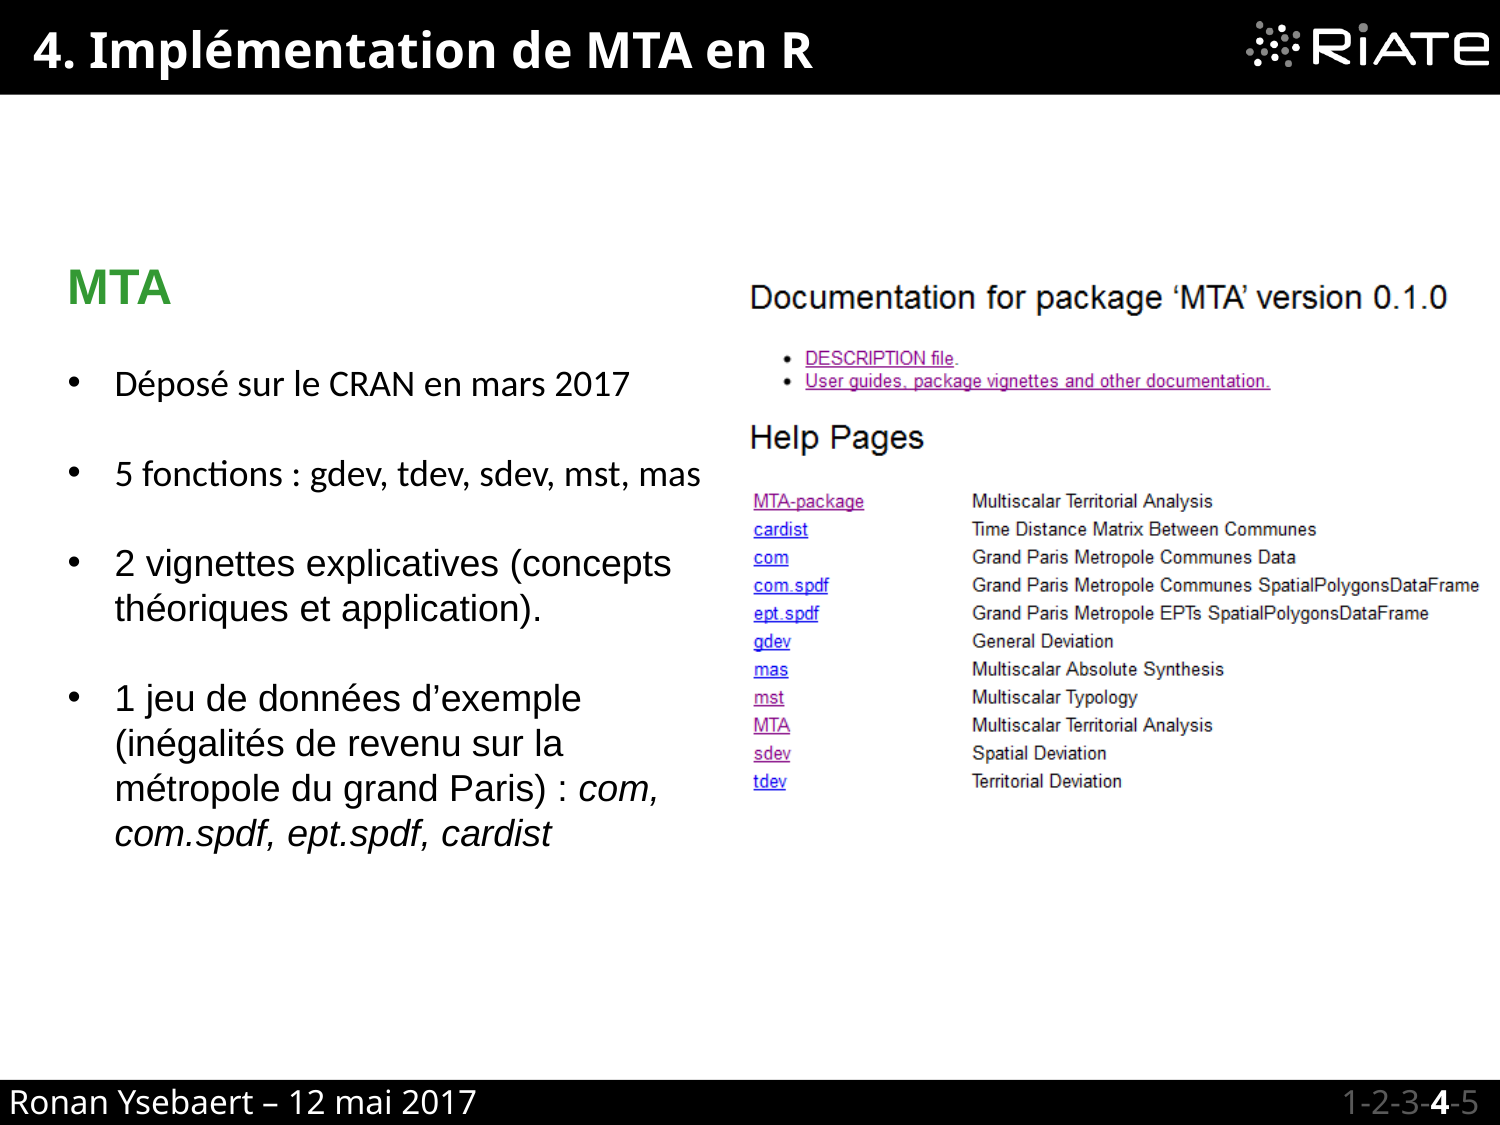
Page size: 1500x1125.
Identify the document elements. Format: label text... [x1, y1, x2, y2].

text_box 1-2-3-4-5 [834, 1073, 1495, 1125]
text_box MTA Déposé sur le CRAN en mars 2017 5 fonctions : gdev, tdev, sdev, mst, mas 2 vignettes explicatives (concepts théoriques et application). 1 jeu de données d’exemple (inégalités de revenu sur la métropole du grand Paris) : com, com.spdf, ept.spdf, cardist [53, 246, 722, 932]
text_box 4. Implémentation de MTA en R [19, 10, 1152, 86]
text_box [655, 1078, 834, 1125]
picture [1245, 21, 1489, 67]
text_box [0, 0, 1500, 97]
text_box [1495, 1078, 1500, 1125]
picture [744, 266, 1491, 799]
text_box Ronan Ysebaert – 12 mai 2017 [0, 1073, 655, 1125]
